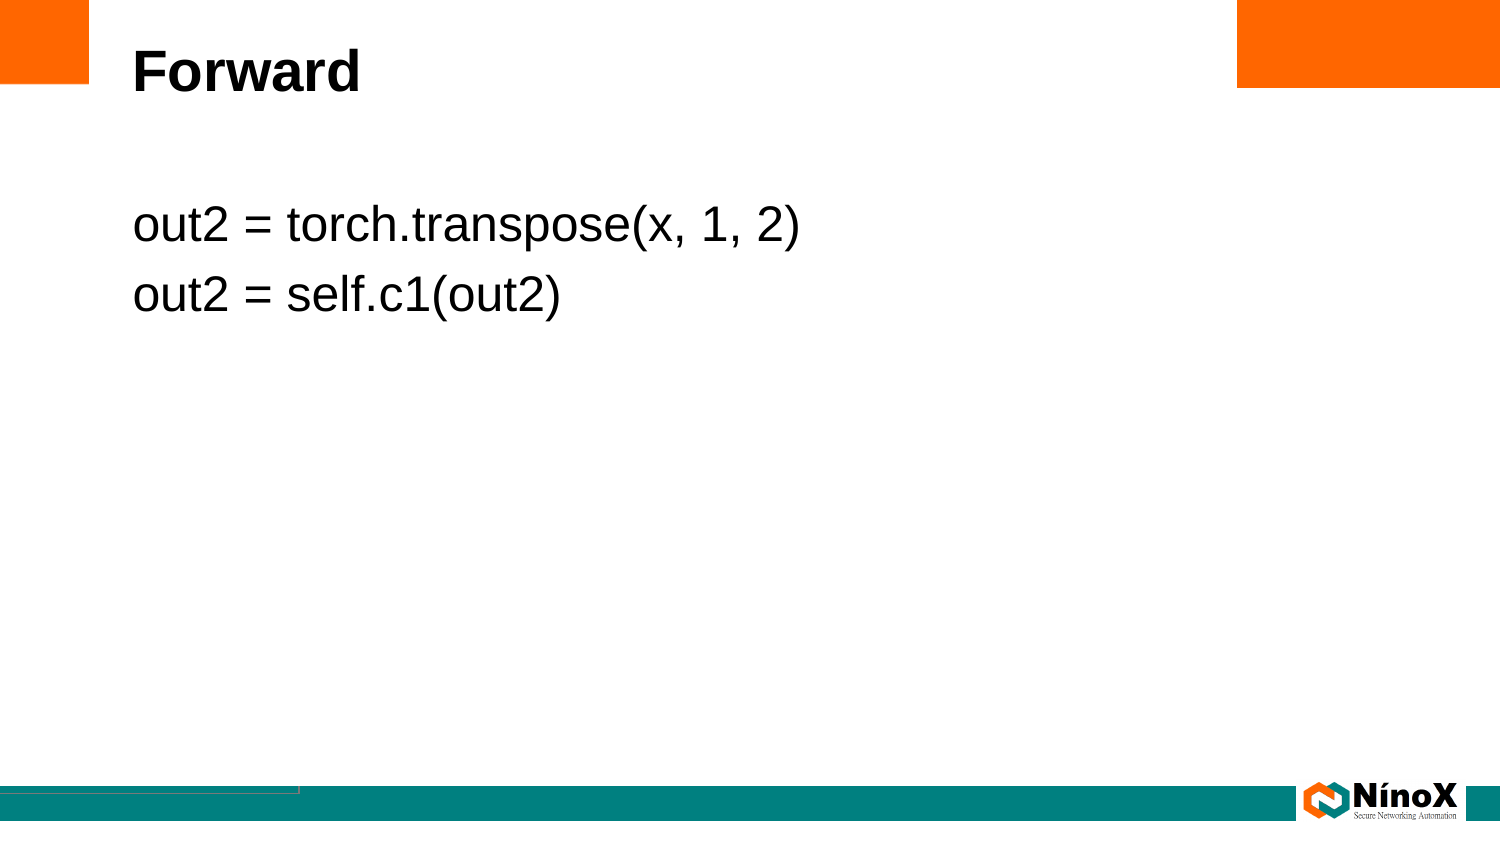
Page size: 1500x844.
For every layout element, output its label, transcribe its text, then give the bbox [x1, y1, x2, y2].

picture [0, 779, 1500, 822]
picture [0, 0, 89, 86]
title Forward [132, 33, 1211, 107]
list out2 = torch.transpose(x, 1, 2) out2 = self.c1(out2) [132, 190, 1468, 737]
picture [1237, 0, 1500, 88]
